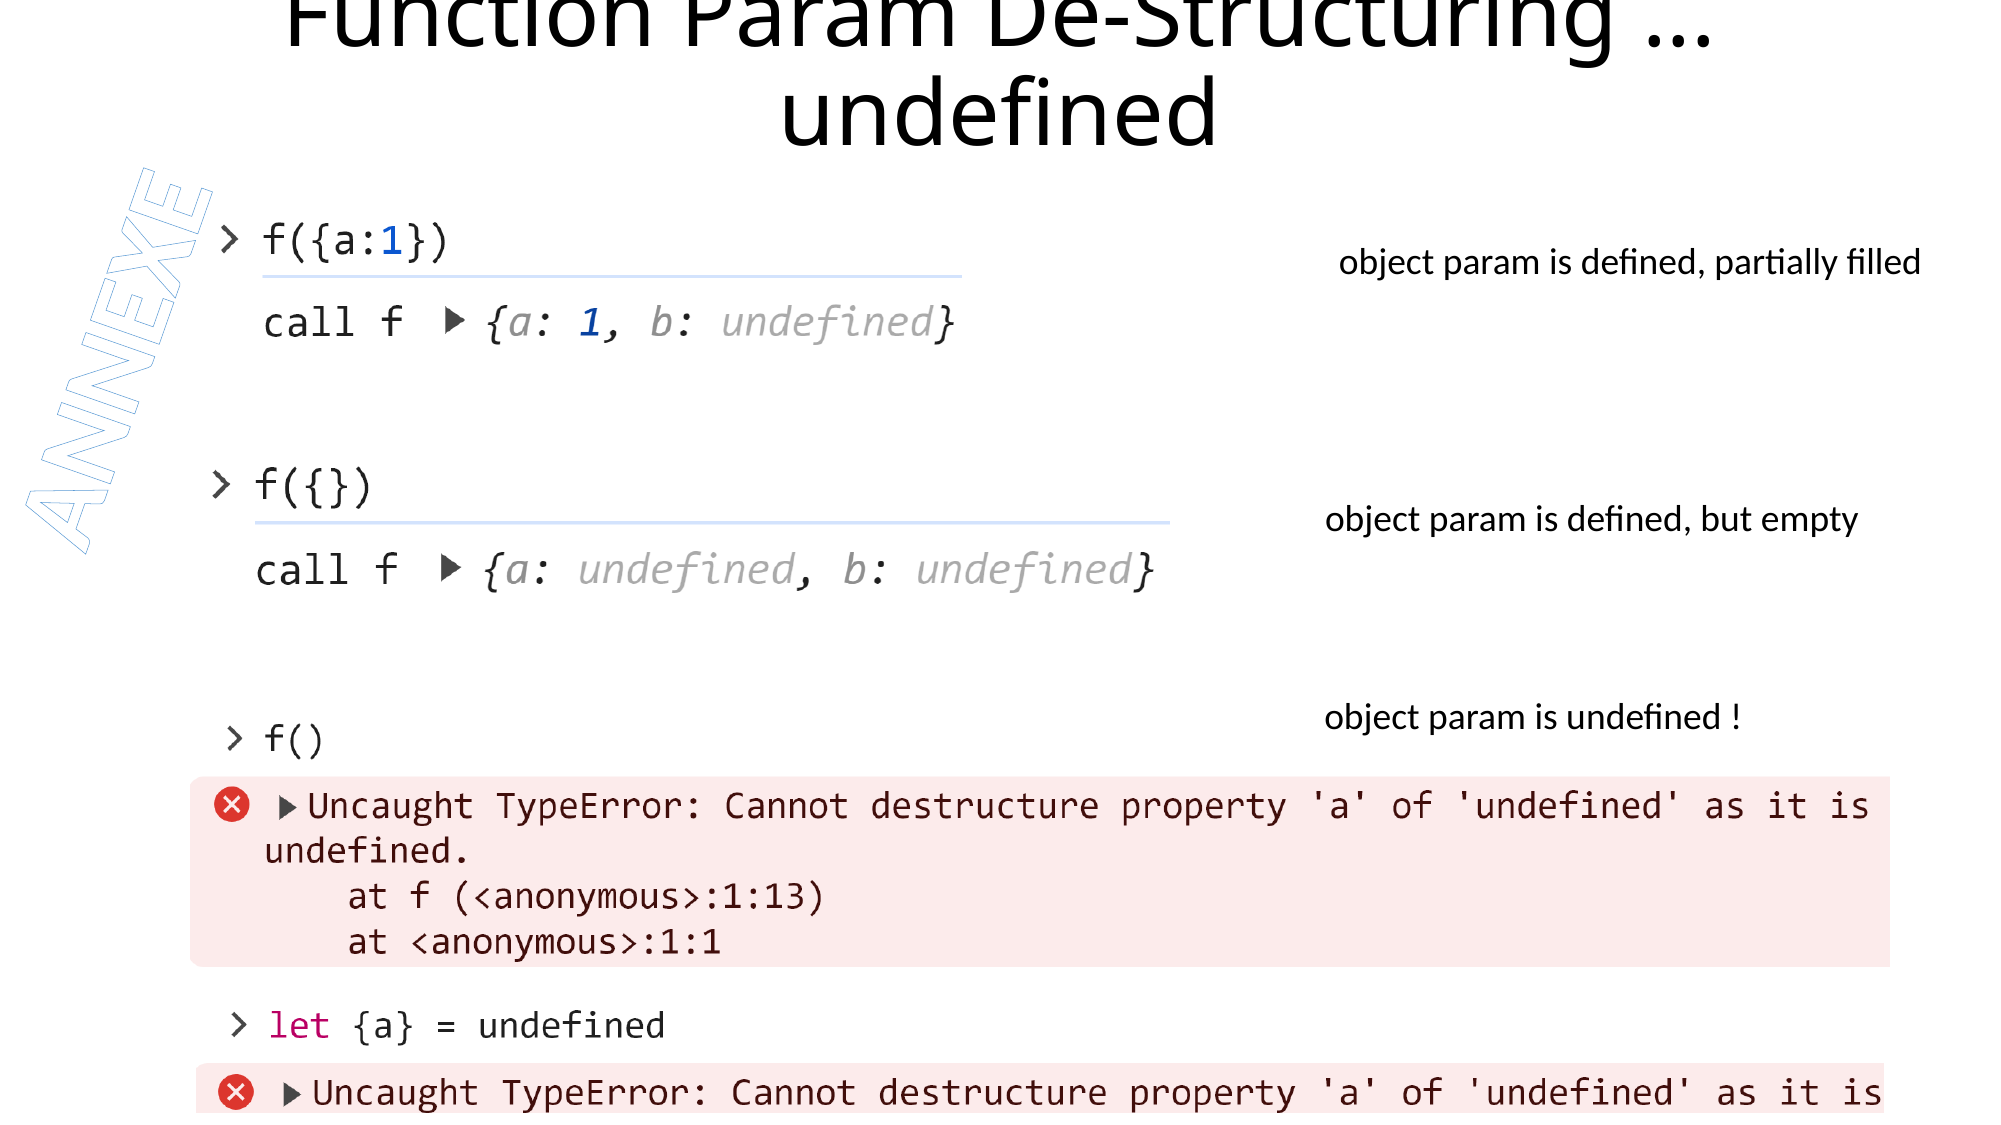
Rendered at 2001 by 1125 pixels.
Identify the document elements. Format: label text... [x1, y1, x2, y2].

text_box object param is defined, partially filled [1324, 229, 1938, 290]
picture [190, 446, 1170, 603]
picture [190, 709, 1890, 969]
title Function Param De-Structuring ... undefined [137, 3, 1863, 129]
text_box object param is defined, but empty [1310, 486, 1875, 547]
picture [196, 994, 1884, 1113]
picture [204, 204, 962, 345]
text_box object param is undefined ! [1309, 684, 1758, 709]
text_box ANNEXE [0, 133, 247, 579]
